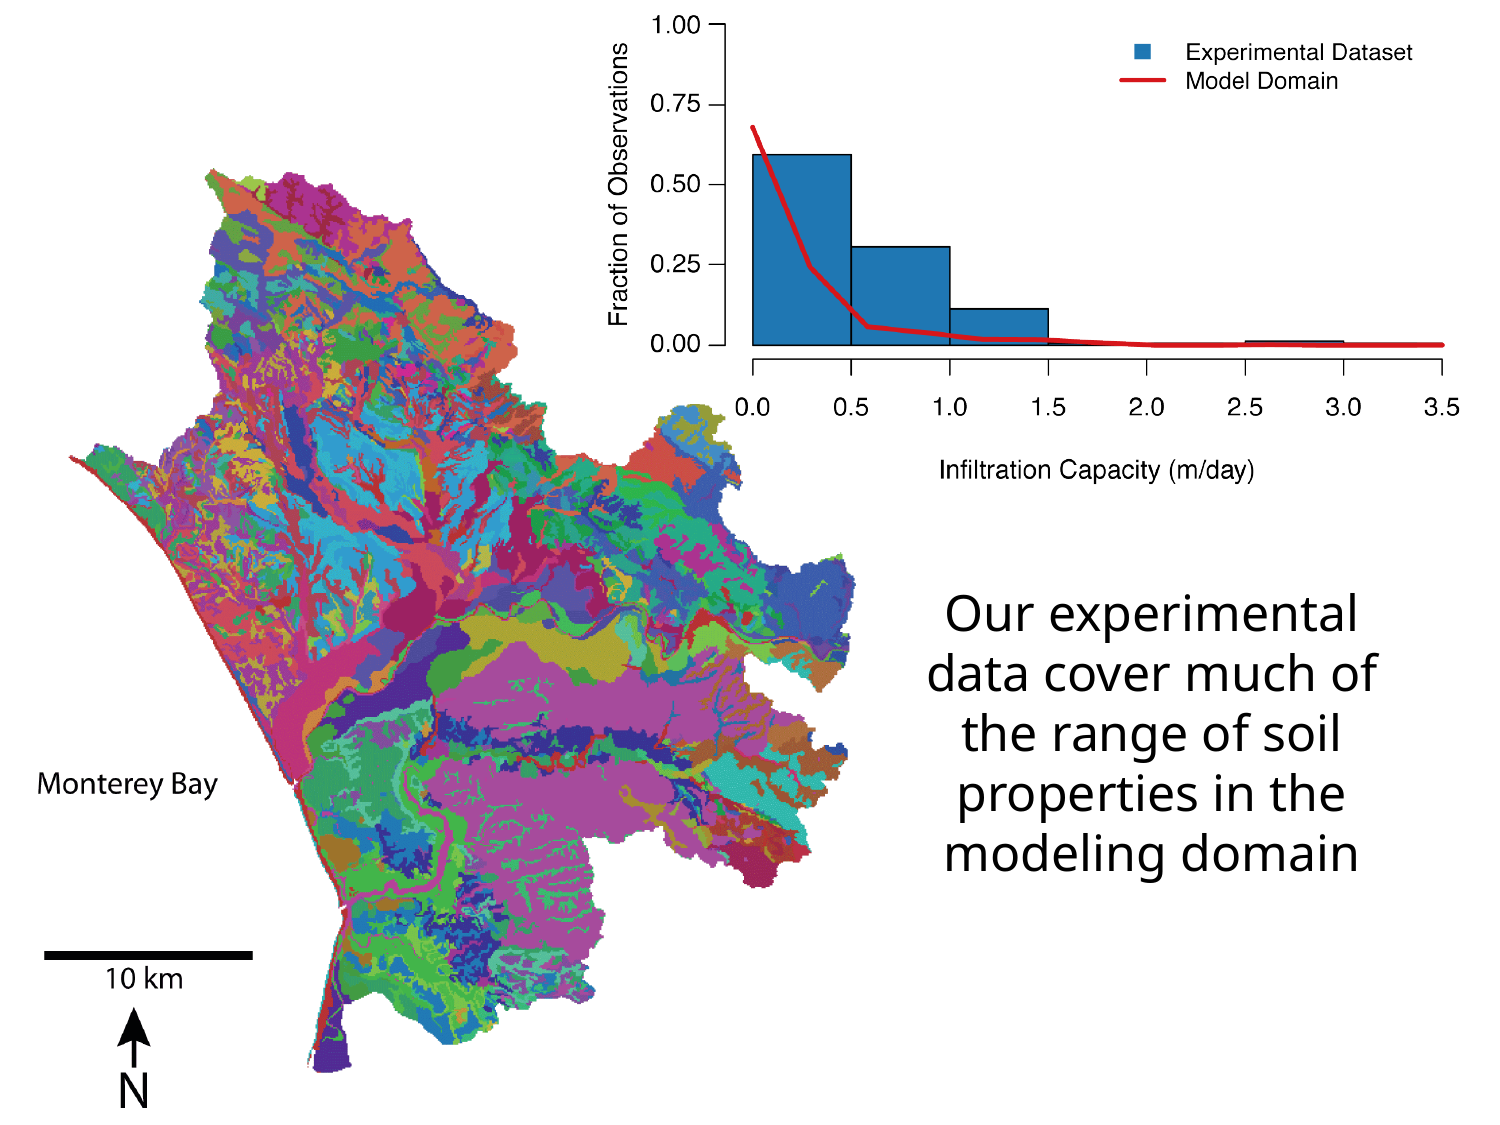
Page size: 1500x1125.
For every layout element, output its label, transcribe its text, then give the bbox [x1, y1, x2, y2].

text_box Our experimental data cover much of the range of soil properties in the modeling domain [1023, 573, 1394, 889]
picture [14, 0, 1500, 1125]
